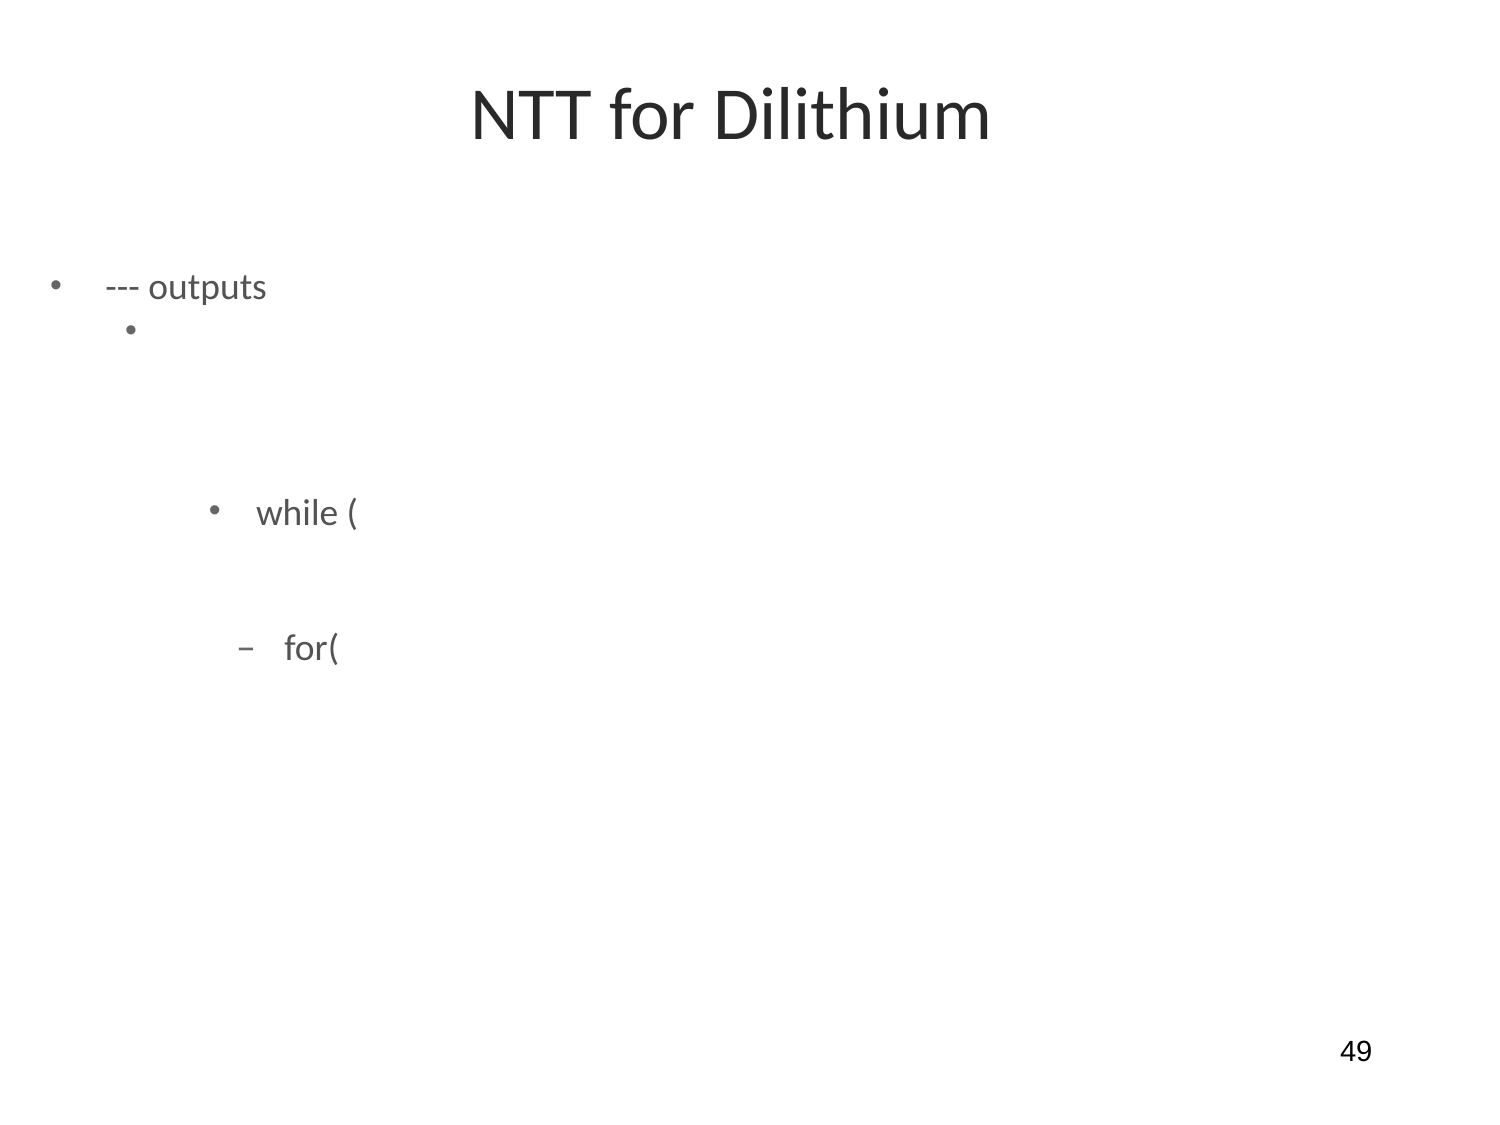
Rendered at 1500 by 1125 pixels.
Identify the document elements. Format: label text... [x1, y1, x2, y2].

text_box NTT for Dilithium [76, 19, 1387, 210]
slide_number 49 [1074, 1024, 1388, 1101]
